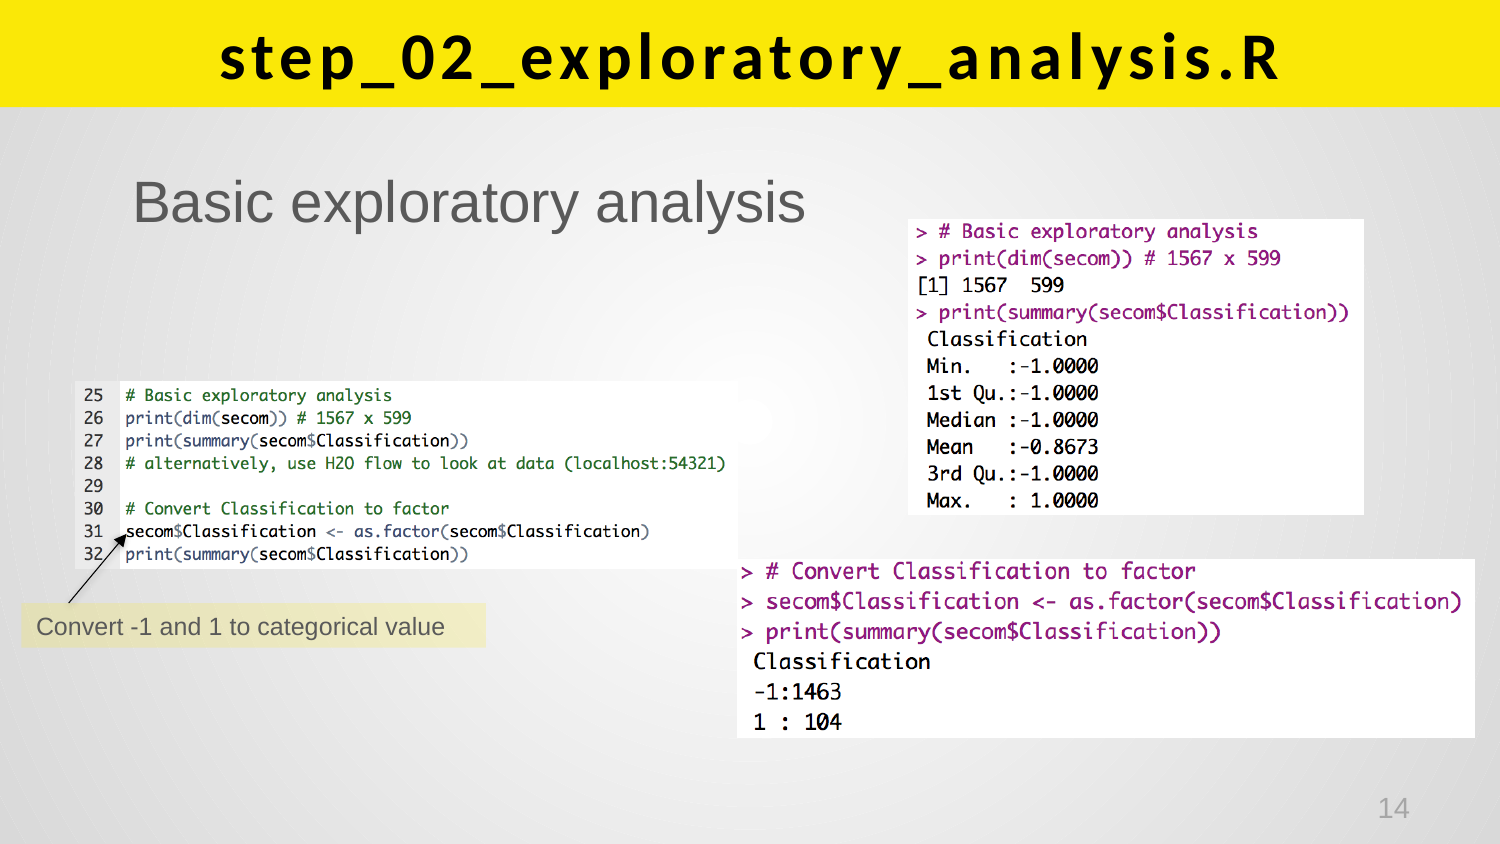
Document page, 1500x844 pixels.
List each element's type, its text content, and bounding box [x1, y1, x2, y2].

text_box Basic exploratory analysis [117, 156, 823, 242]
picture [908, 219, 1364, 516]
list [74, 381, 738, 569]
slide_number 14 [1074, 782, 1425, 827]
title step_02_exploratory_analysis.R [75, 0, 1425, 108]
picture [737, 559, 1475, 738]
text_box Convert -1 and 1 to categorical value [21, 603, 486, 648]
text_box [68, 533, 127, 604]
